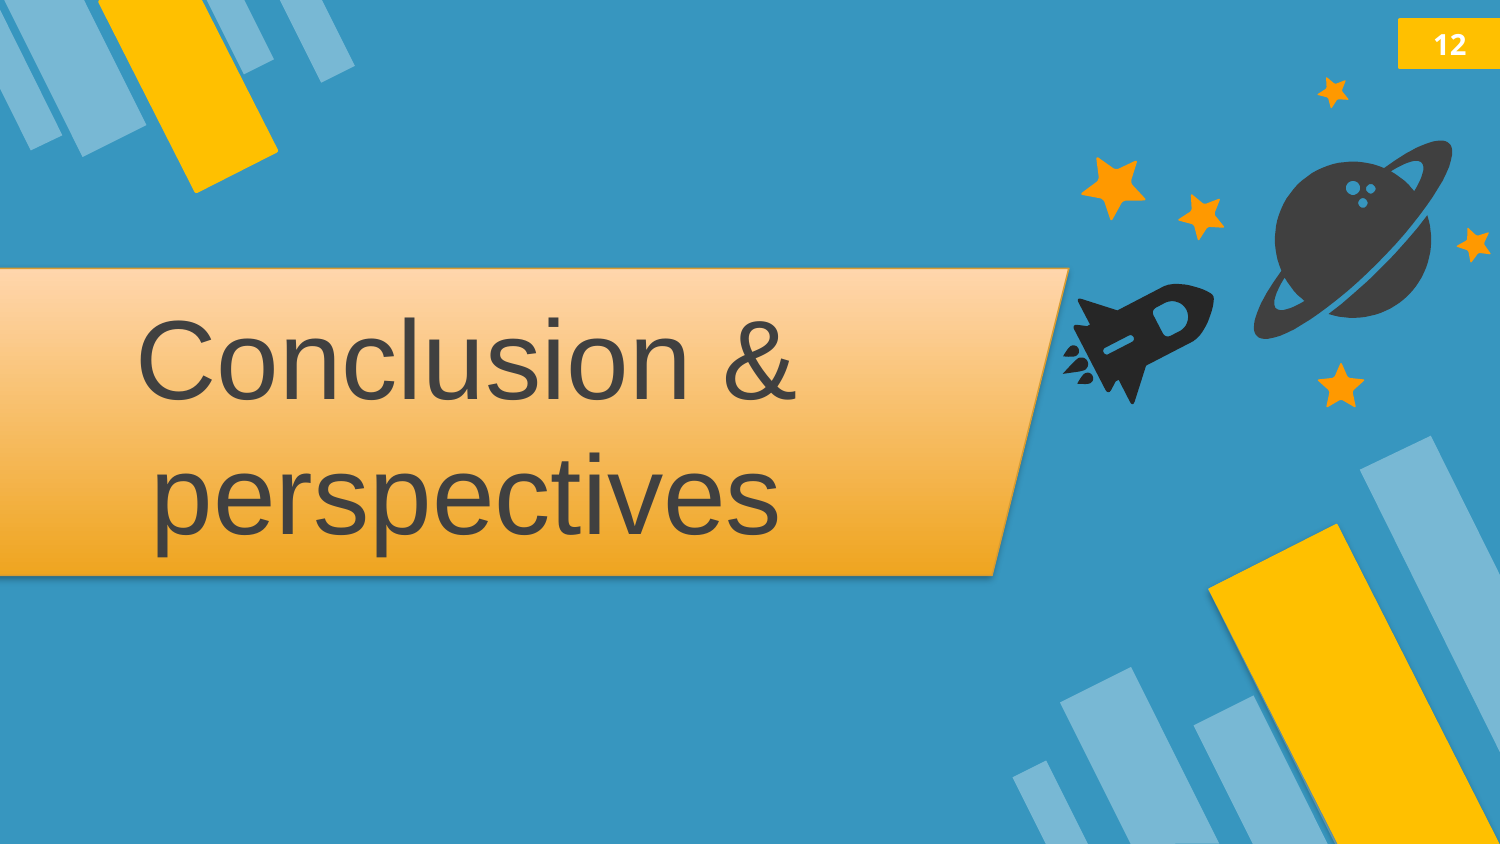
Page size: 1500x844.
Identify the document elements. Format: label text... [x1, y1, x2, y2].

text_box [1208, 523, 1500, 844]
text_box [1178, 194, 1225, 241]
text_box 12 [1398, 18, 1500, 69]
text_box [1253, 140, 1453, 340]
text_box [1317, 363, 1365, 408]
text_box [1317, 77, 1349, 109]
text_box [98, 0, 279, 194]
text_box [1069, 270, 1201, 403]
text_box [1457, 227, 1491, 263]
text_box [1081, 157, 1146, 221]
text_box Conclusion & perspectives [0, 267, 1070, 577]
